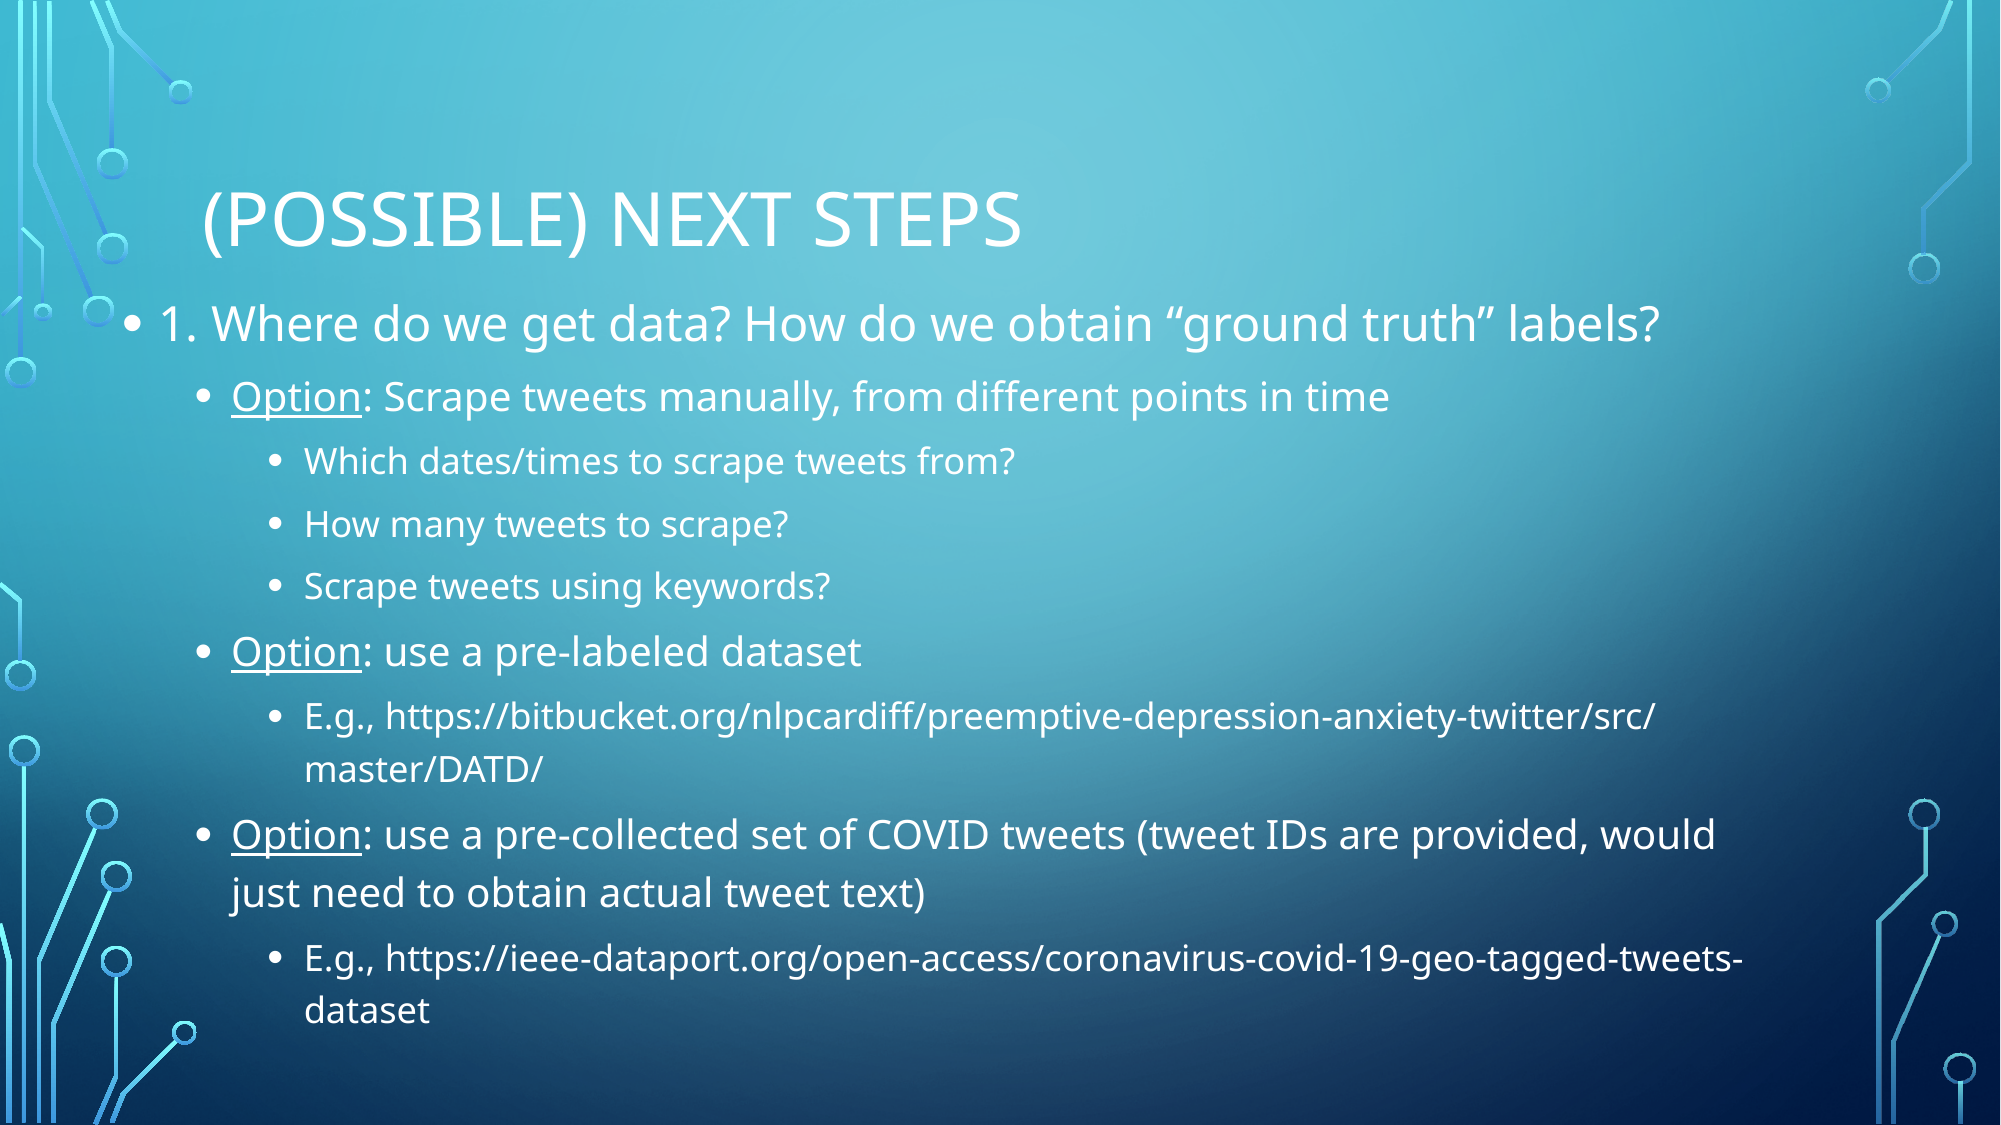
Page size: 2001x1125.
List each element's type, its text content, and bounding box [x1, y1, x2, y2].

list 1. Where do we get data? How do we obtain “ground truth” labels? Option: Scrape tweets manually, from different points in time Which dates/times to scrape tweets from? How many tweets to scrape? Scrape tweets using keywords? Option: use a pre-labeled dataset E.g., https://bitbucket.org/nlpcardiff/preemptive-depression-anxiety-twitter/src/master/DATD/ Option: use a pre-collected set of COVID tweets (tweet IDs are provided, would just need to obtain actual tweet text) E.g., https://ieee-dataport.org/open-access/coronavirus-covid-19-geo-tagged-tweets-dataset [106, 274, 1813, 1045]
title (possible) Next steps [187, 101, 1813, 274]
